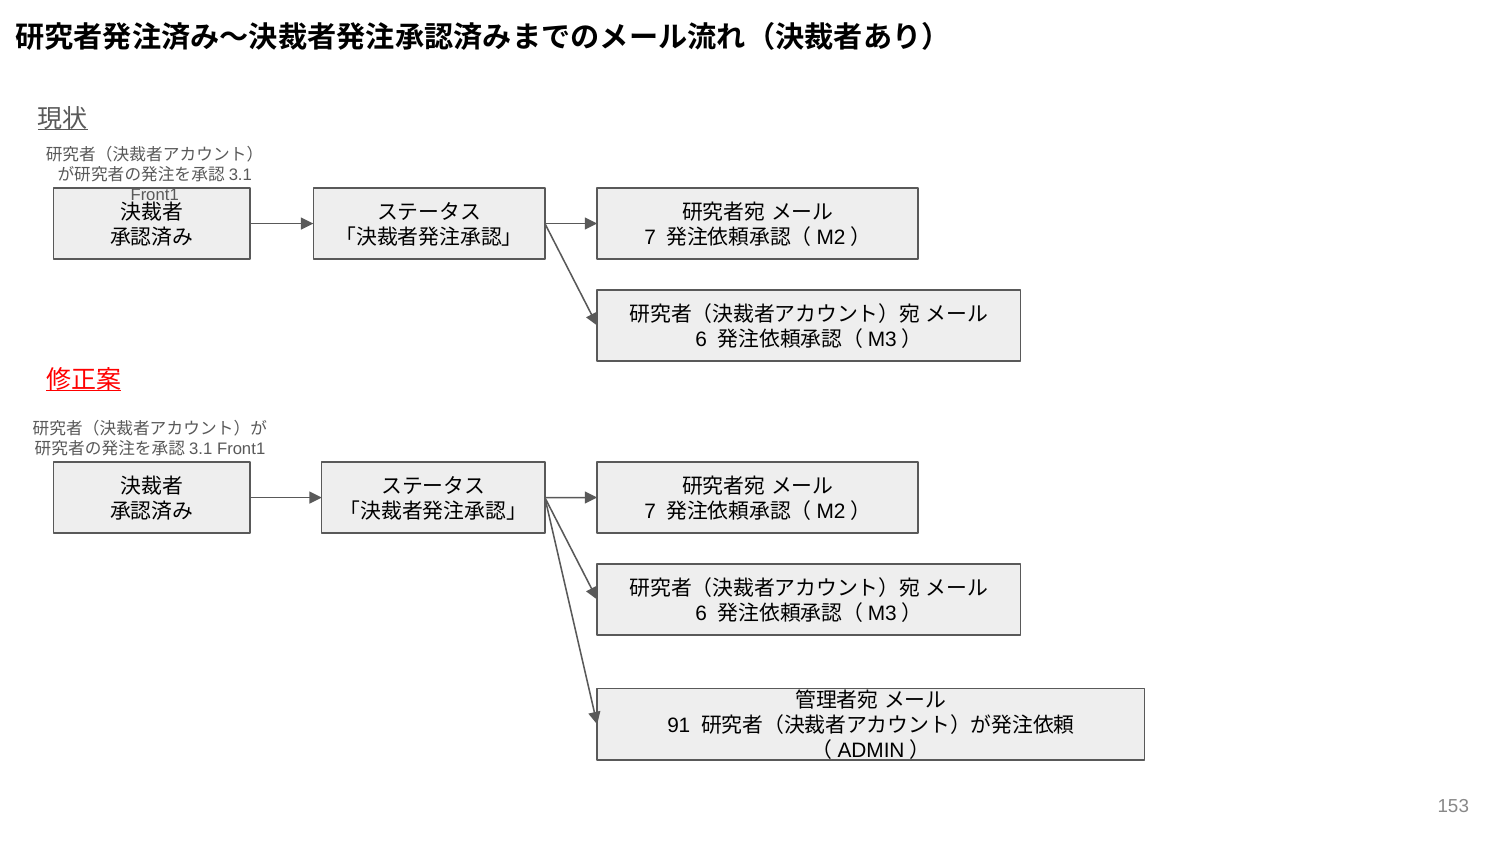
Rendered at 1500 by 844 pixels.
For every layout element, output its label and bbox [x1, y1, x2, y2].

text_box [13, 348, 1145, 760]
text_box [22, 87, 1021, 362]
text_box [0, 3, 1417, 69]
text_box [1378, 782, 1481, 827]
